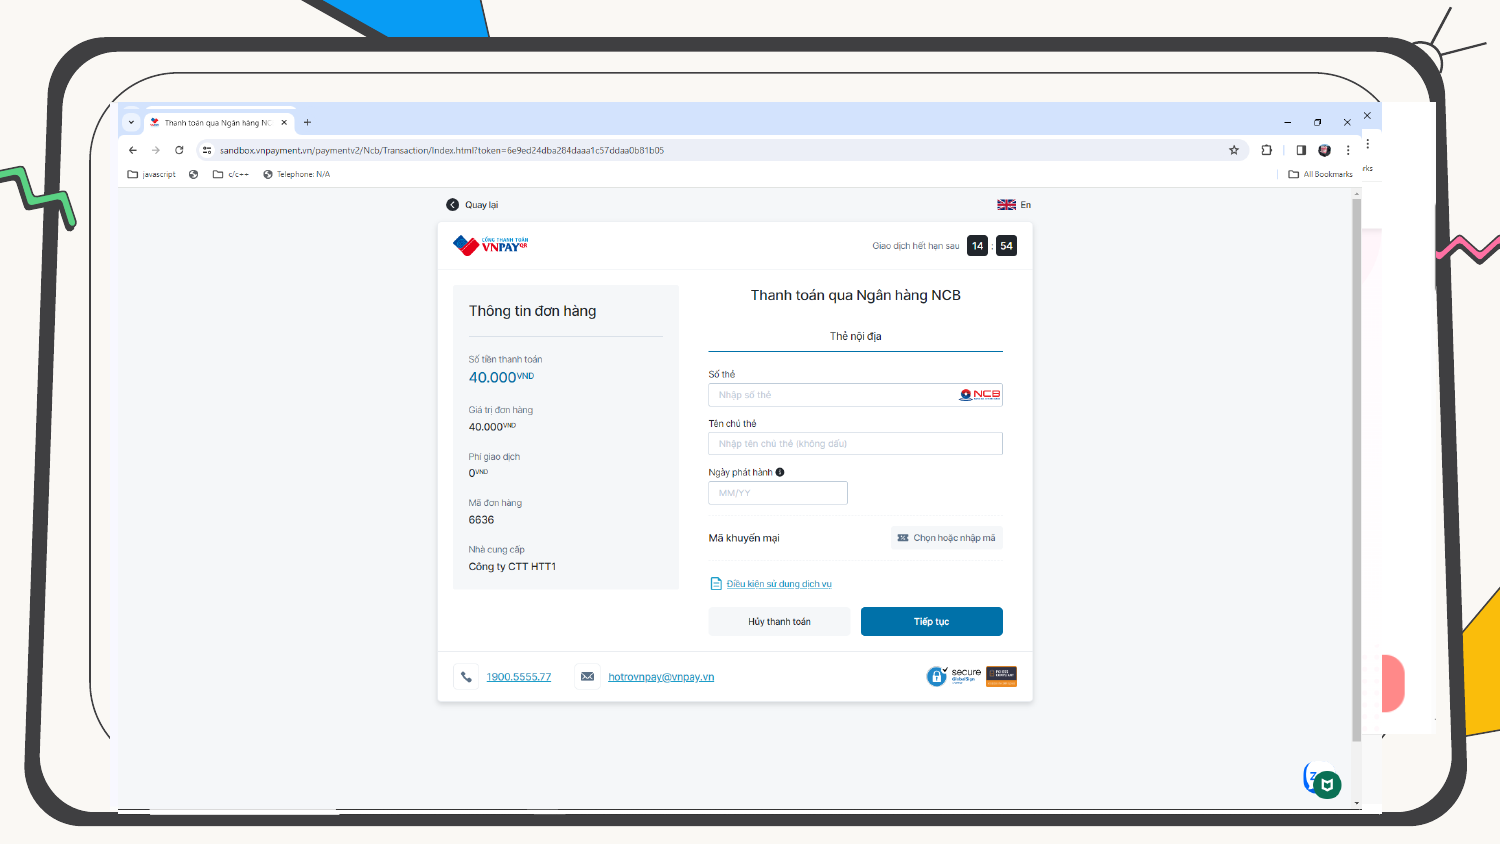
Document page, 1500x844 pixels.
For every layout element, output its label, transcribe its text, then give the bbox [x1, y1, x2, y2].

title 2. Cơ sở lý thuyết [118, 85, 907, 99]
picture [109, 102, 1436, 815]
